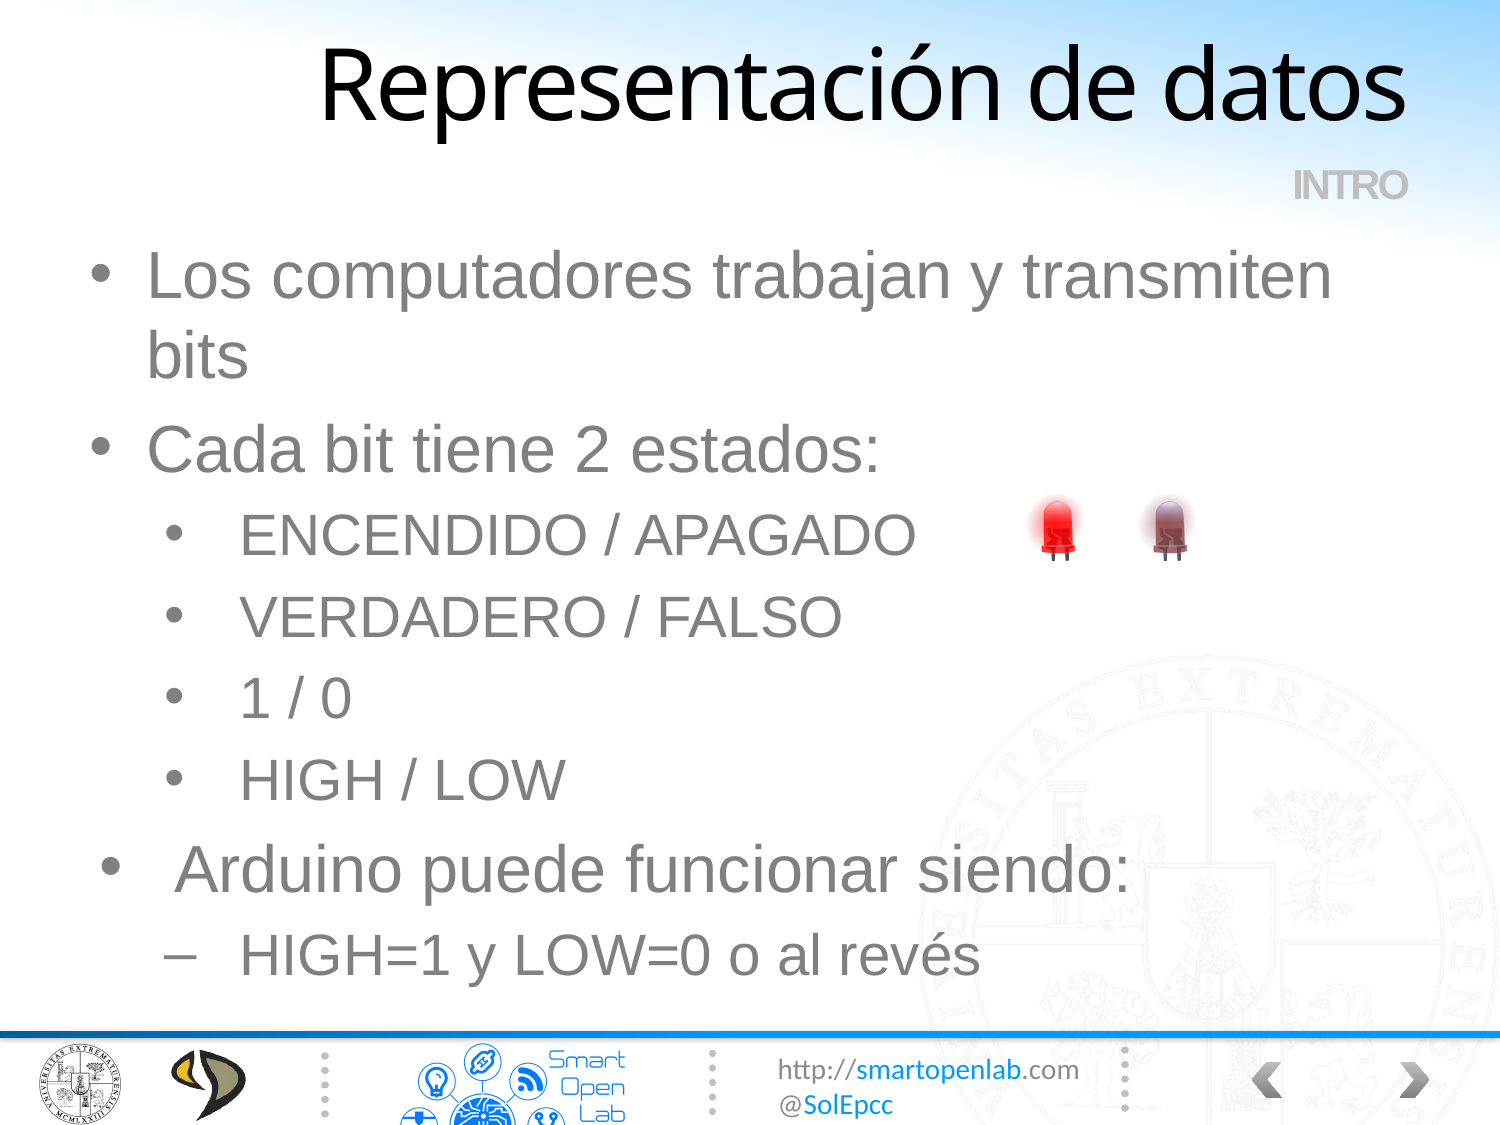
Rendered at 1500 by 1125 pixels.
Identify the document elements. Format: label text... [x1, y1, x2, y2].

picture [399, 1042, 626, 1125]
list INTRO [75, 149, 1425, 216]
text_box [1024, 494, 1197, 562]
picture [153, 1037, 263, 1125]
title Representación de datos [75, 12, 1425, 149]
picture [39, 1043, 121, 1125]
list Los computadores trabajan y transmiten bits Cada bit tiene 2 estados: ENCENDIDO / APAGADO VERDADERO / FALSO 1 / 0 HIGH / LOW Arduino puede funcionar siendo: HIGH=1 y LOW=0 o al revés [75, 224, 1425, 1005]
